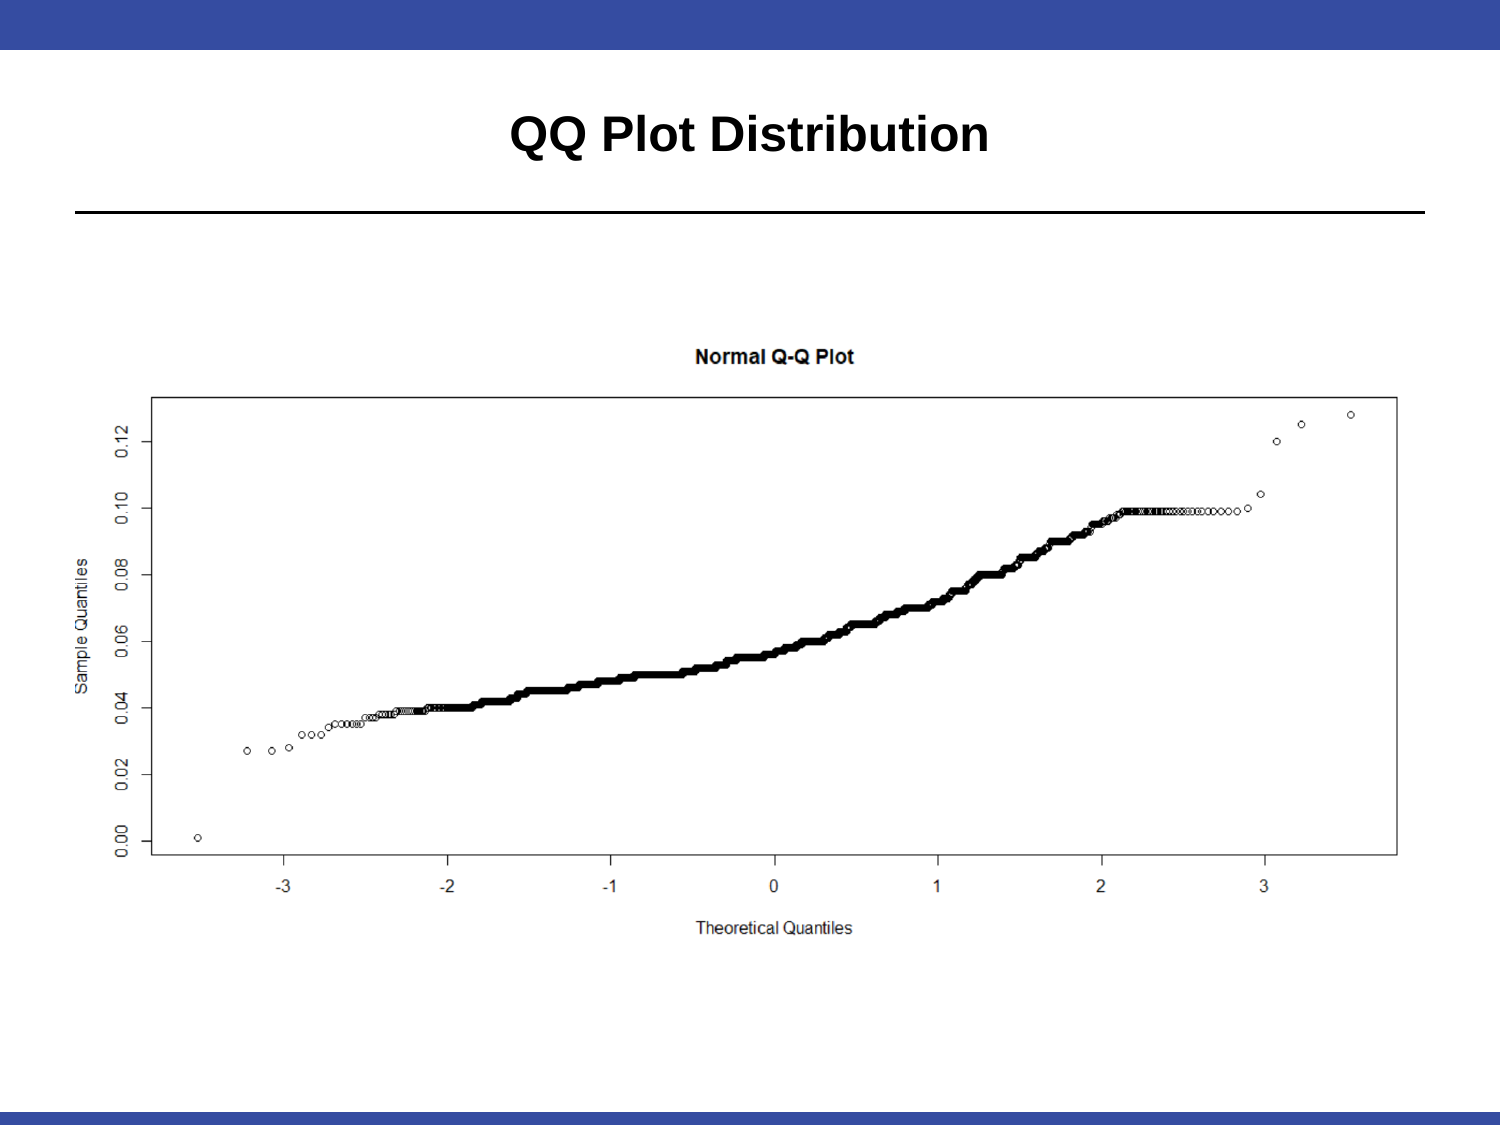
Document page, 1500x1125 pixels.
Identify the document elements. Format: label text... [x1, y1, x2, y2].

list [74, 329, 1426, 939]
title QQ Plot Distribution [75, 37, 1425, 225]
